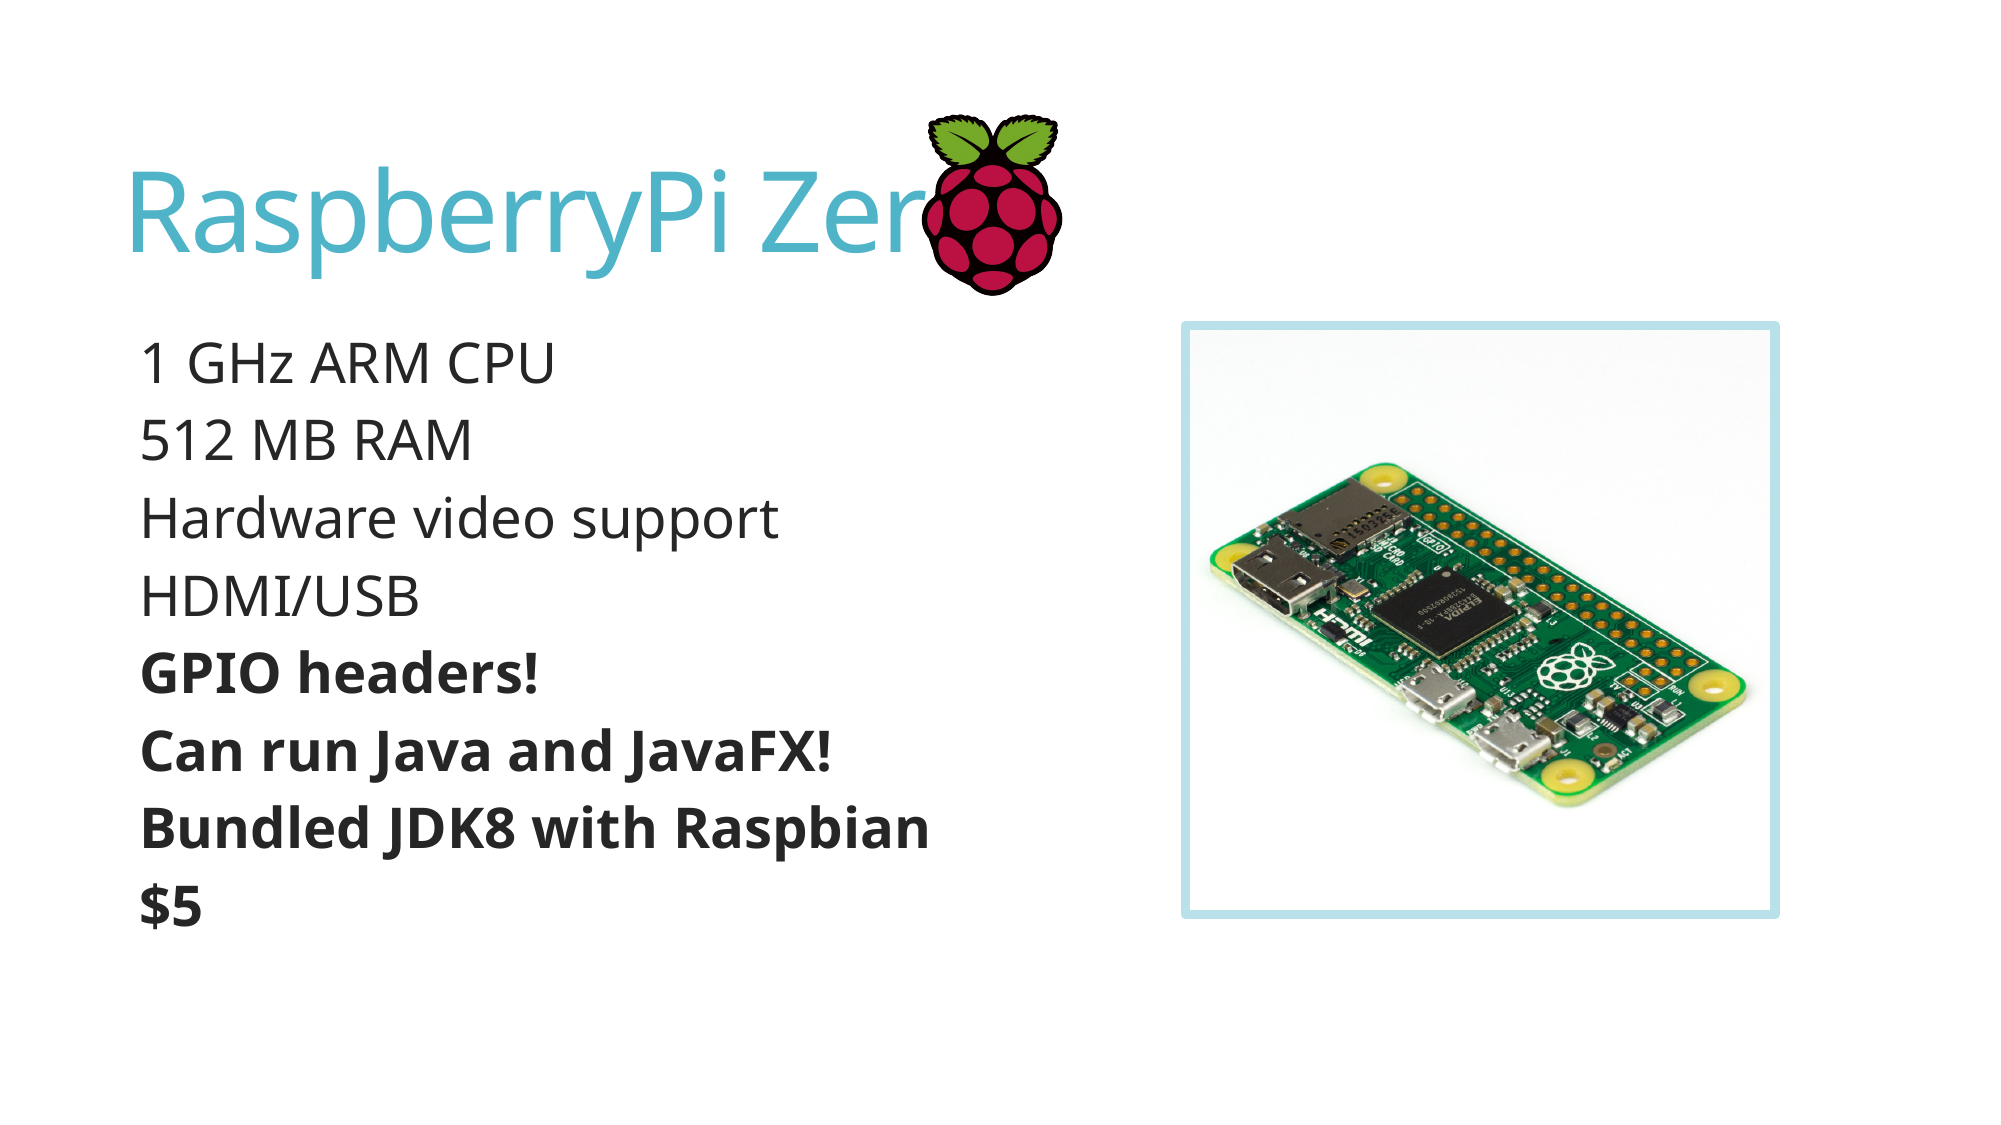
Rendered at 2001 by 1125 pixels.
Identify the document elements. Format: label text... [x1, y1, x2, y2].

title RaspberryPi Zero [107, 81, 1875, 354]
text_box 1 GHz ARM CPU 512 MB RAM Hardware video support HDMI/USB GPIO headers! Can run Java and JavaFX! Bundled JDK8 with Raspbian $5 [111, 329, 1876, 948]
picture [1189, 329, 1771, 911]
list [866, 91, 1120, 317]
